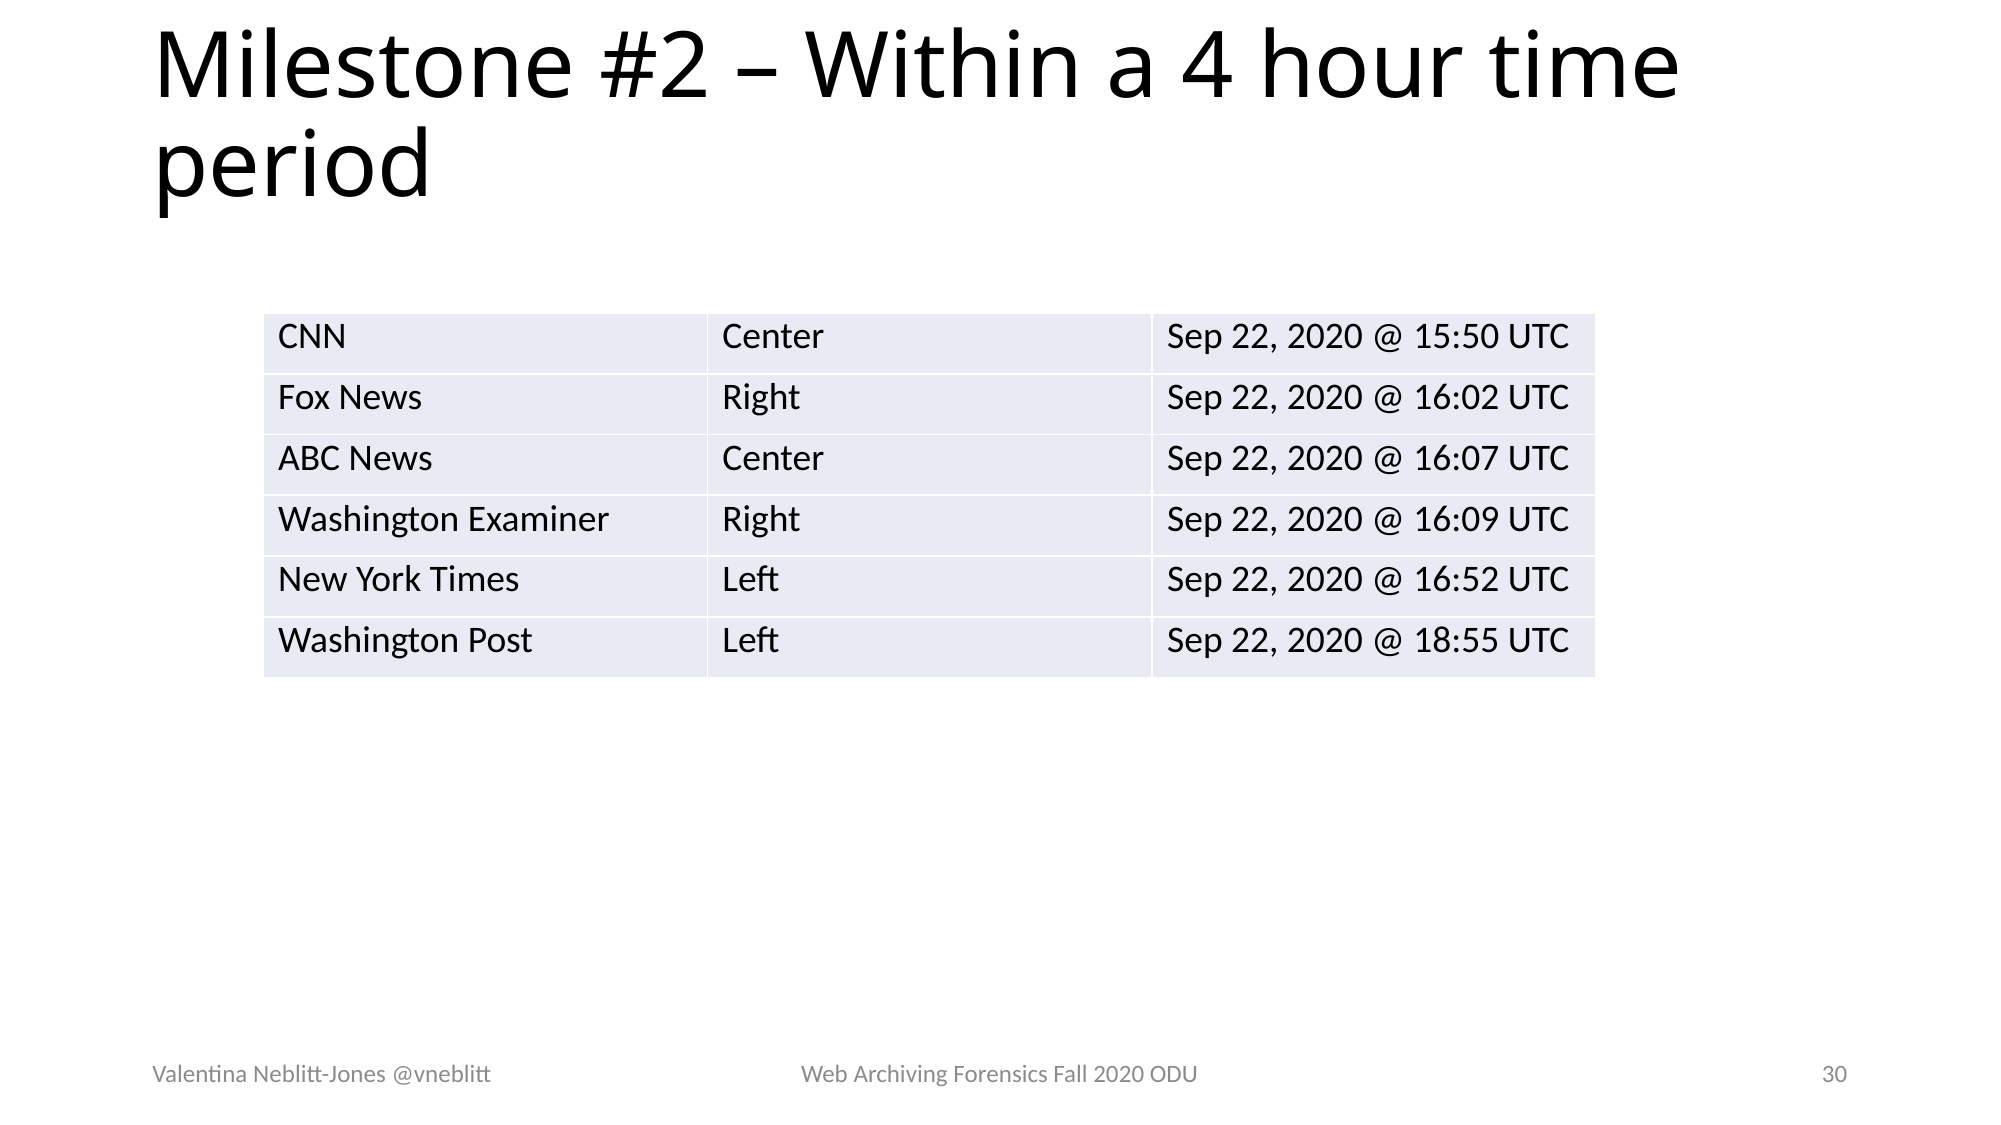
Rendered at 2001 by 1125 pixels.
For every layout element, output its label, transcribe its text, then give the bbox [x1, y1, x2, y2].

table_header Sep 22, 2020 @ 15:50 UTC [1153, 314, 1595, 373]
table_header CNN [264, 314, 707, 373]
table_cell Left [708, 618, 1151, 677]
title Milestone #2 – Within a 4 hour time period [137, 59, 1863, 176]
table_cell New York Times [264, 557, 707, 616]
table_cell Sep 22, 2020 @ 16:52 UTC [1153, 557, 1595, 616]
table_cell Fox News [264, 375, 707, 434]
table_header Center [708, 314, 1151, 373]
table_cell Washington Post [264, 618, 707, 677]
table_cell Sep 22, 2020 @ 18:55 UTC [1153, 618, 1595, 677]
table_cell Right [708, 496, 1151, 555]
table_cell Sep 22, 2020 @ 16:07 UTC [1153, 435, 1595, 494]
table_cell Left [708, 557, 1151, 616]
table_cell Washington Examiner [264, 496, 707, 555]
footer Web Archiving Forensics Fall 2020 ODU [662, 1042, 1338, 1103]
table_cell Sep 22, 2020 @ 16:02 UTC [1153, 375, 1595, 434]
table_cell ABC News [264, 435, 707, 494]
slide_number 30 [1412, 1042, 1863, 1103]
table_cell Sep 22, 2020 @ 16:09 UTC [1153, 496, 1595, 555]
table_cell Center [708, 435, 1151, 494]
table_cell Right [708, 375, 1151, 434]
slide_number Valentina Neblitt-Jones @vneblitt [137, 1042, 588, 1103]
